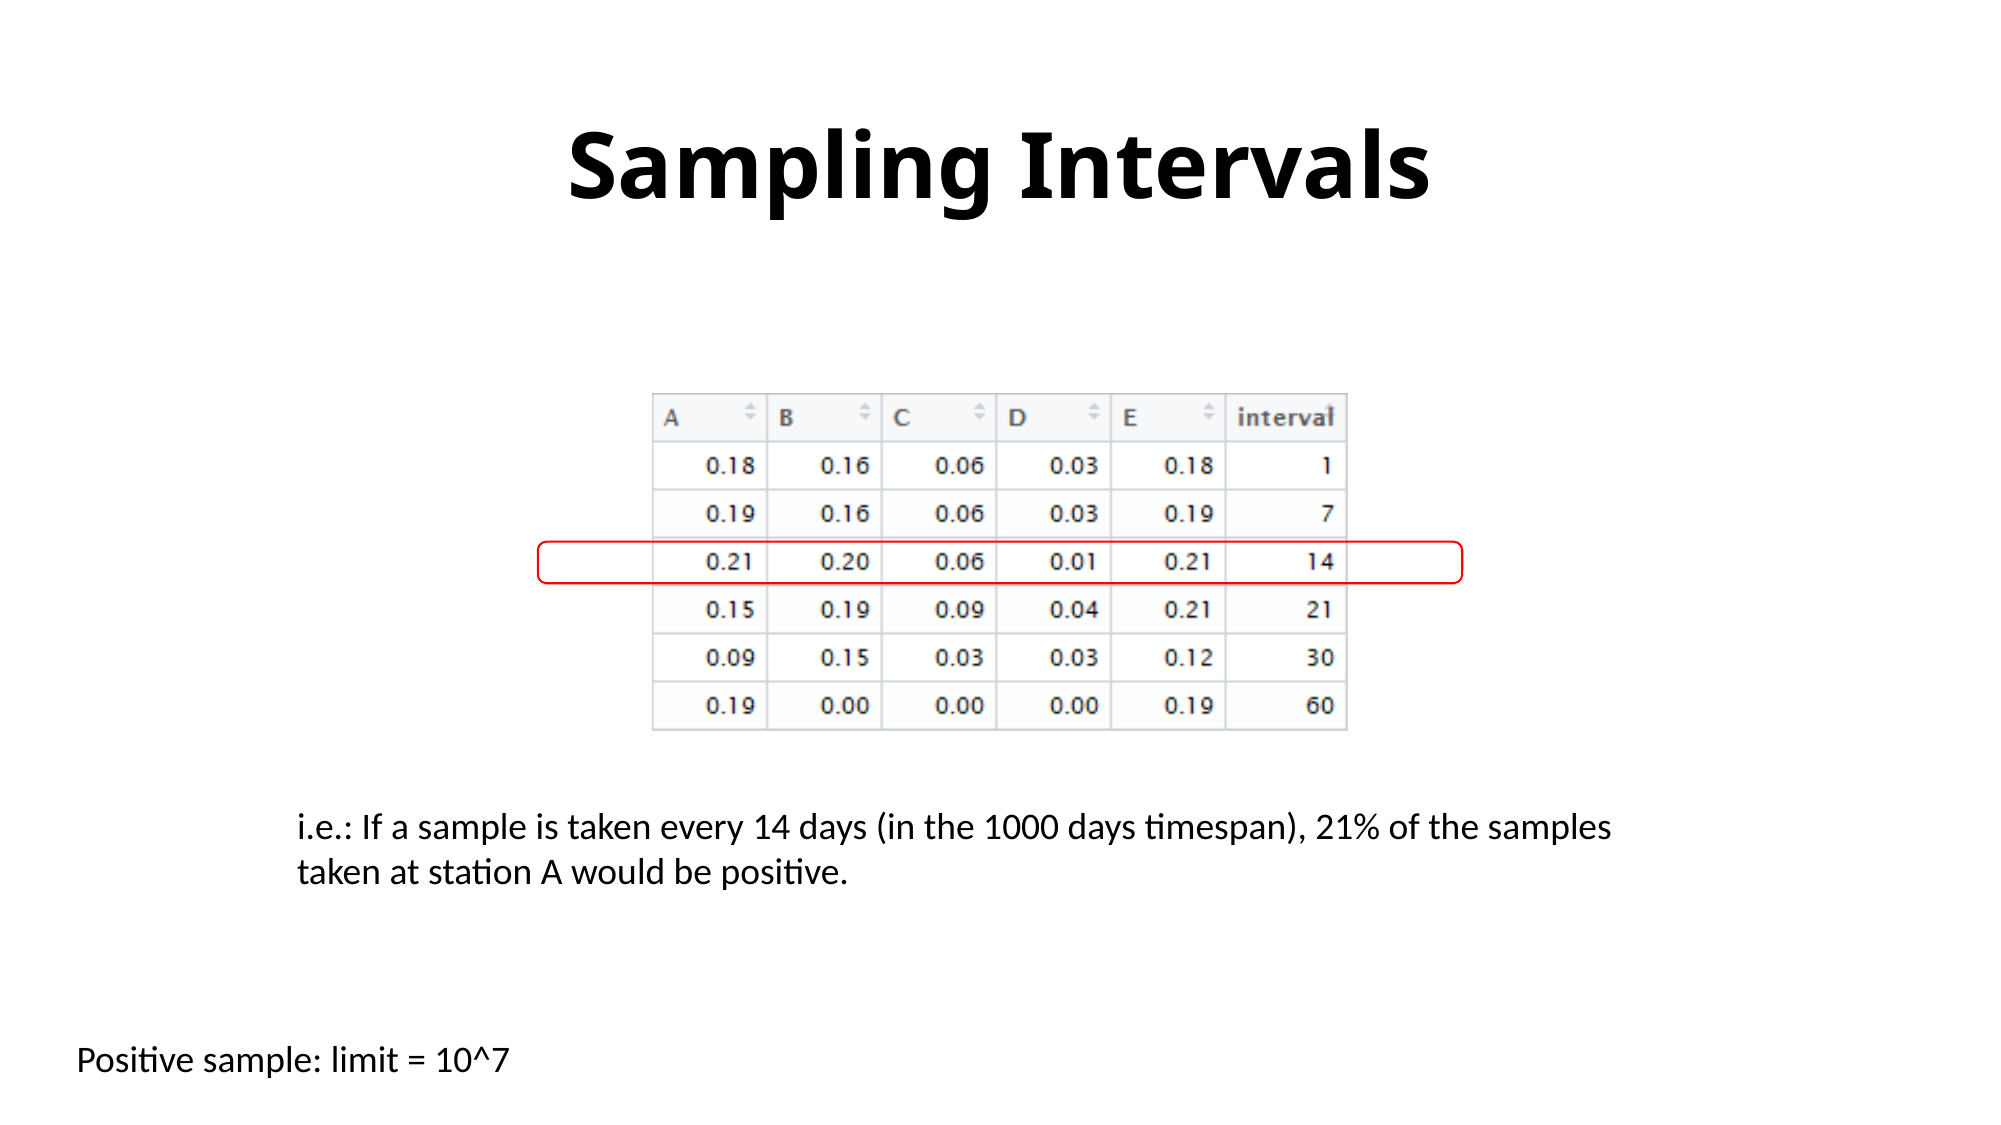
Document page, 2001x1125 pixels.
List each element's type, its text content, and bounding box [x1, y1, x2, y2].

text_box Positive sample: limit = 10^7 [61, 1027, 591, 1087]
text_box i.e.: If a sample is taken every 14 days (in the 1000 days timespan), 21% of the samples taken at station A would be positive. [282, 794, 1718, 900]
text_box [536, 540, 652, 585]
picture [652, 393, 1348, 732]
text_box [1348, 540, 1464, 585]
title Sampling Intervals [137, 59, 1863, 278]
